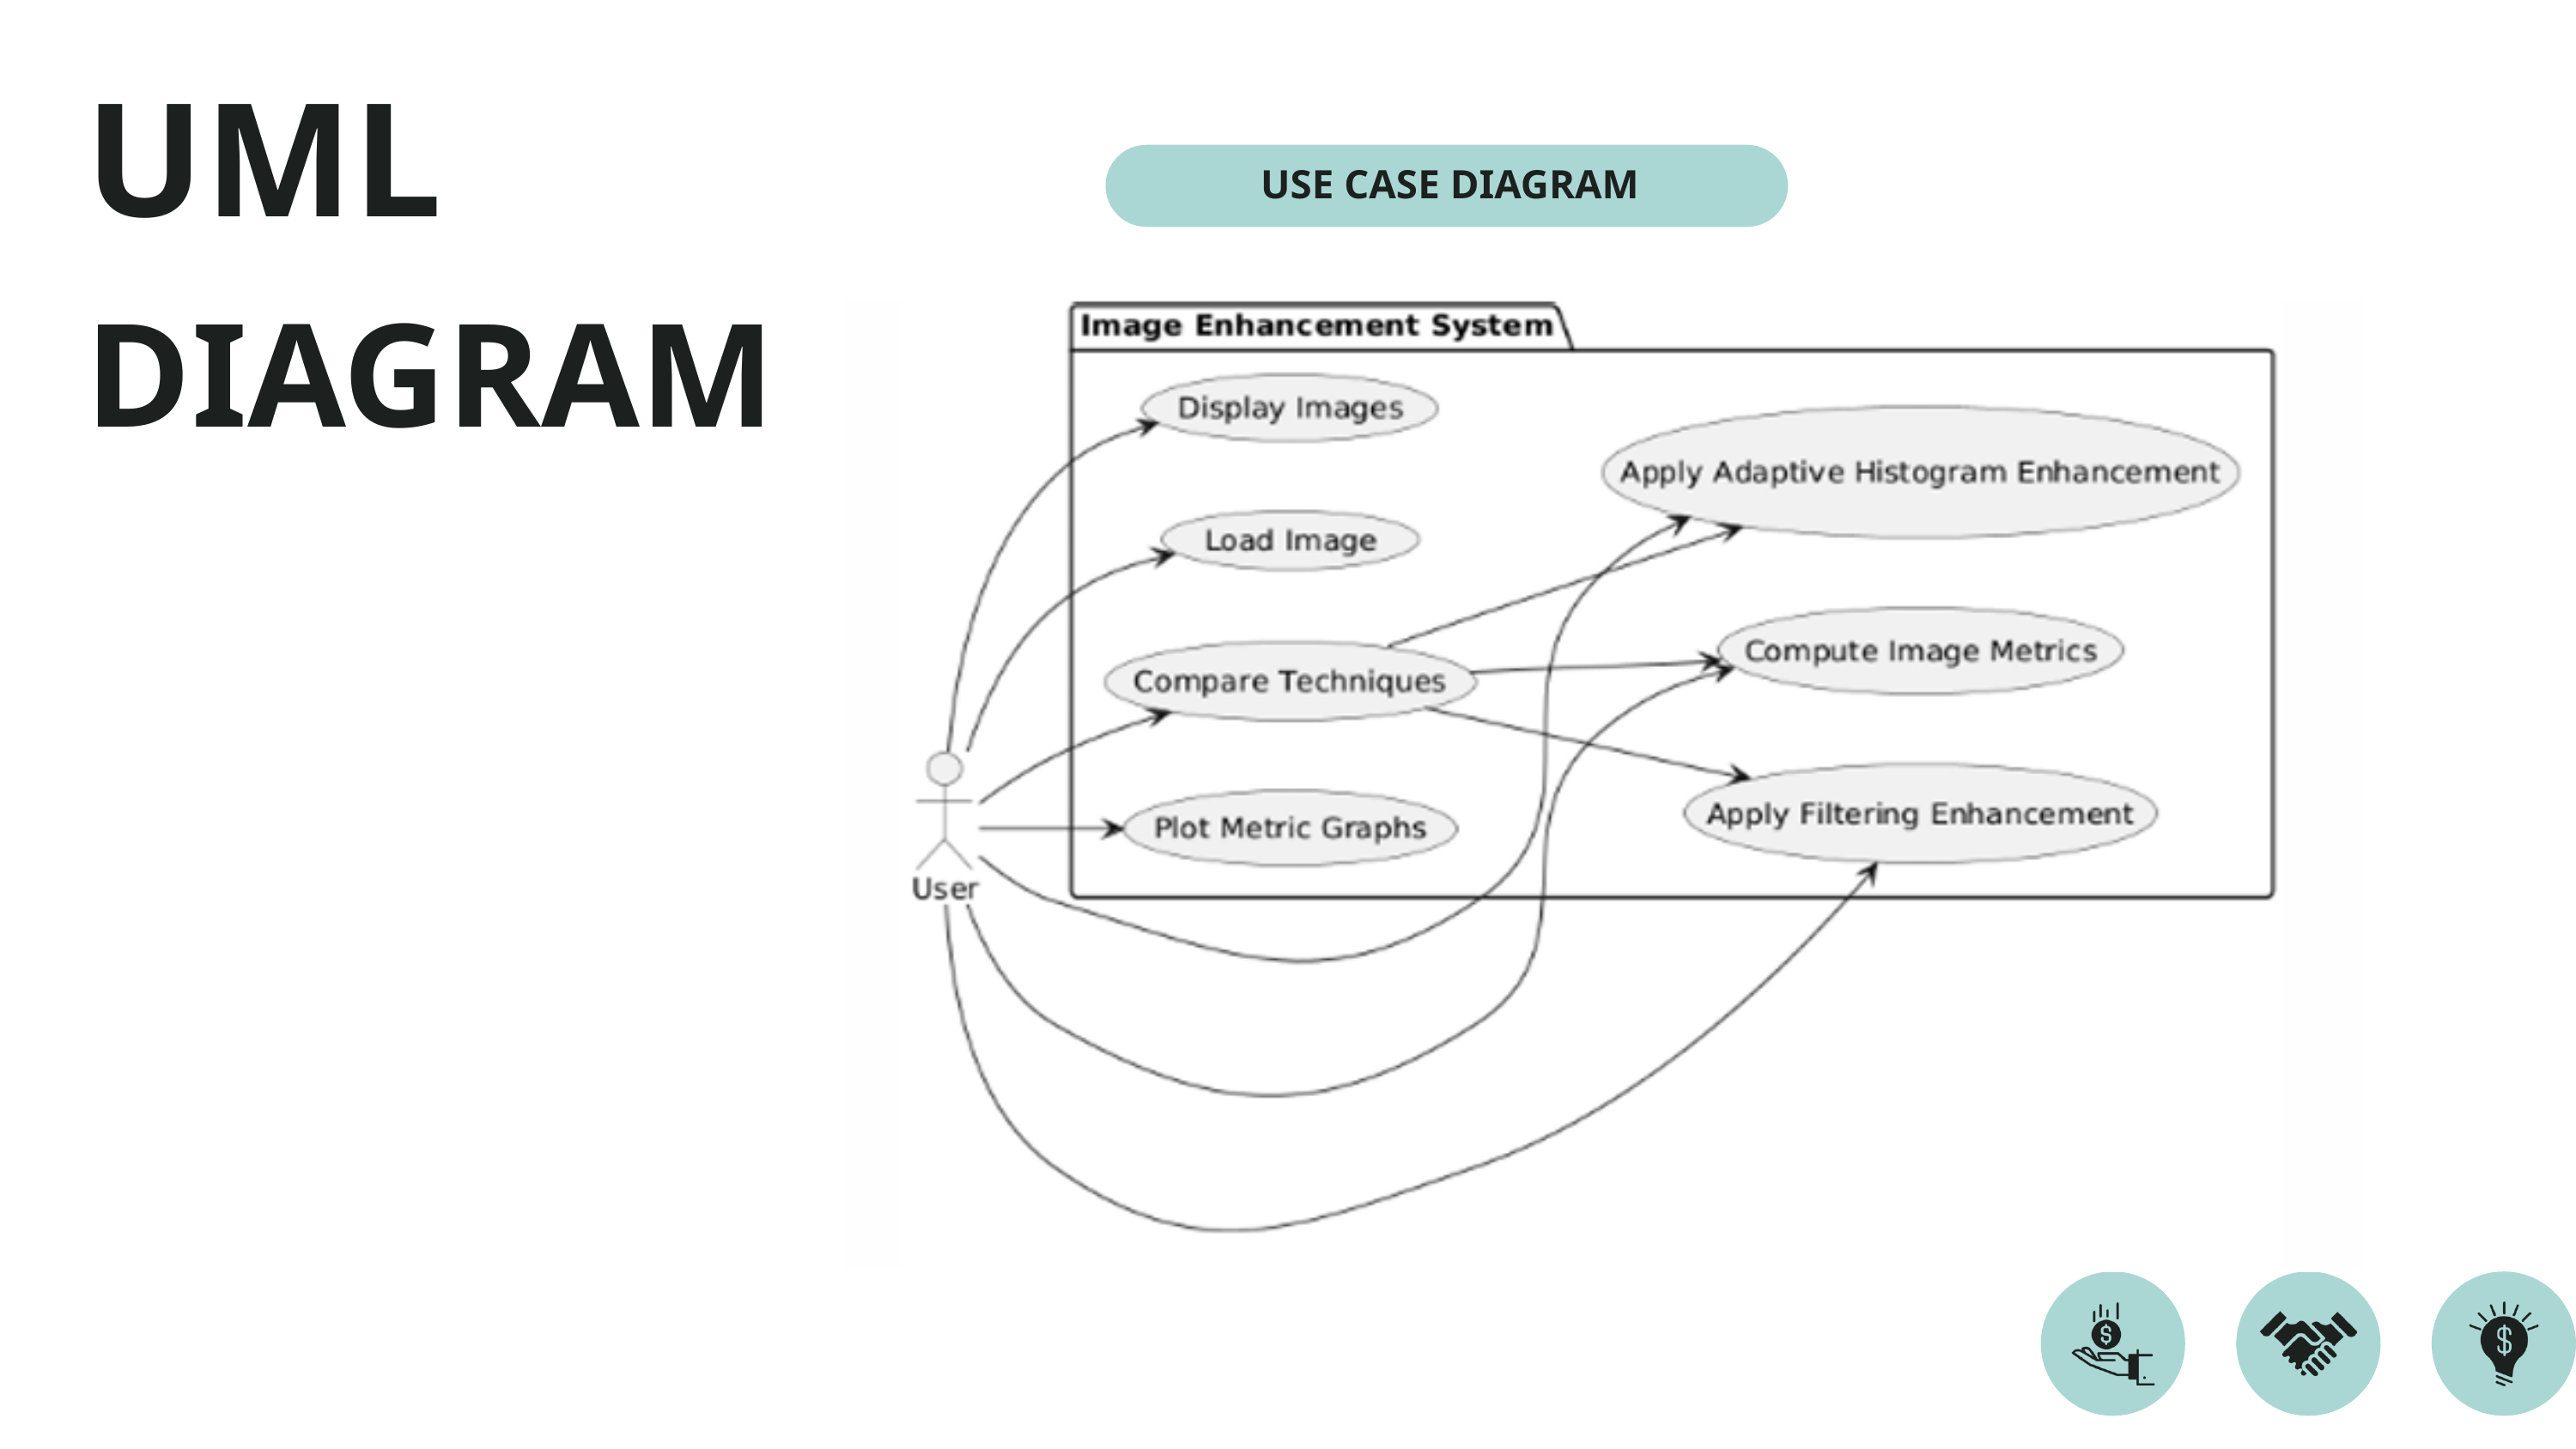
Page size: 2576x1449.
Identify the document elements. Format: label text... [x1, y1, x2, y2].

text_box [2040, 1279, 2186, 1416]
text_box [2236, 1278, 2381, 1416]
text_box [1105, 144, 1789, 227]
picture [797, 259, 2381, 1272]
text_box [2431, 1270, 2576, 1416]
text_box UML DIAGRAM [85, 58, 891, 457]
